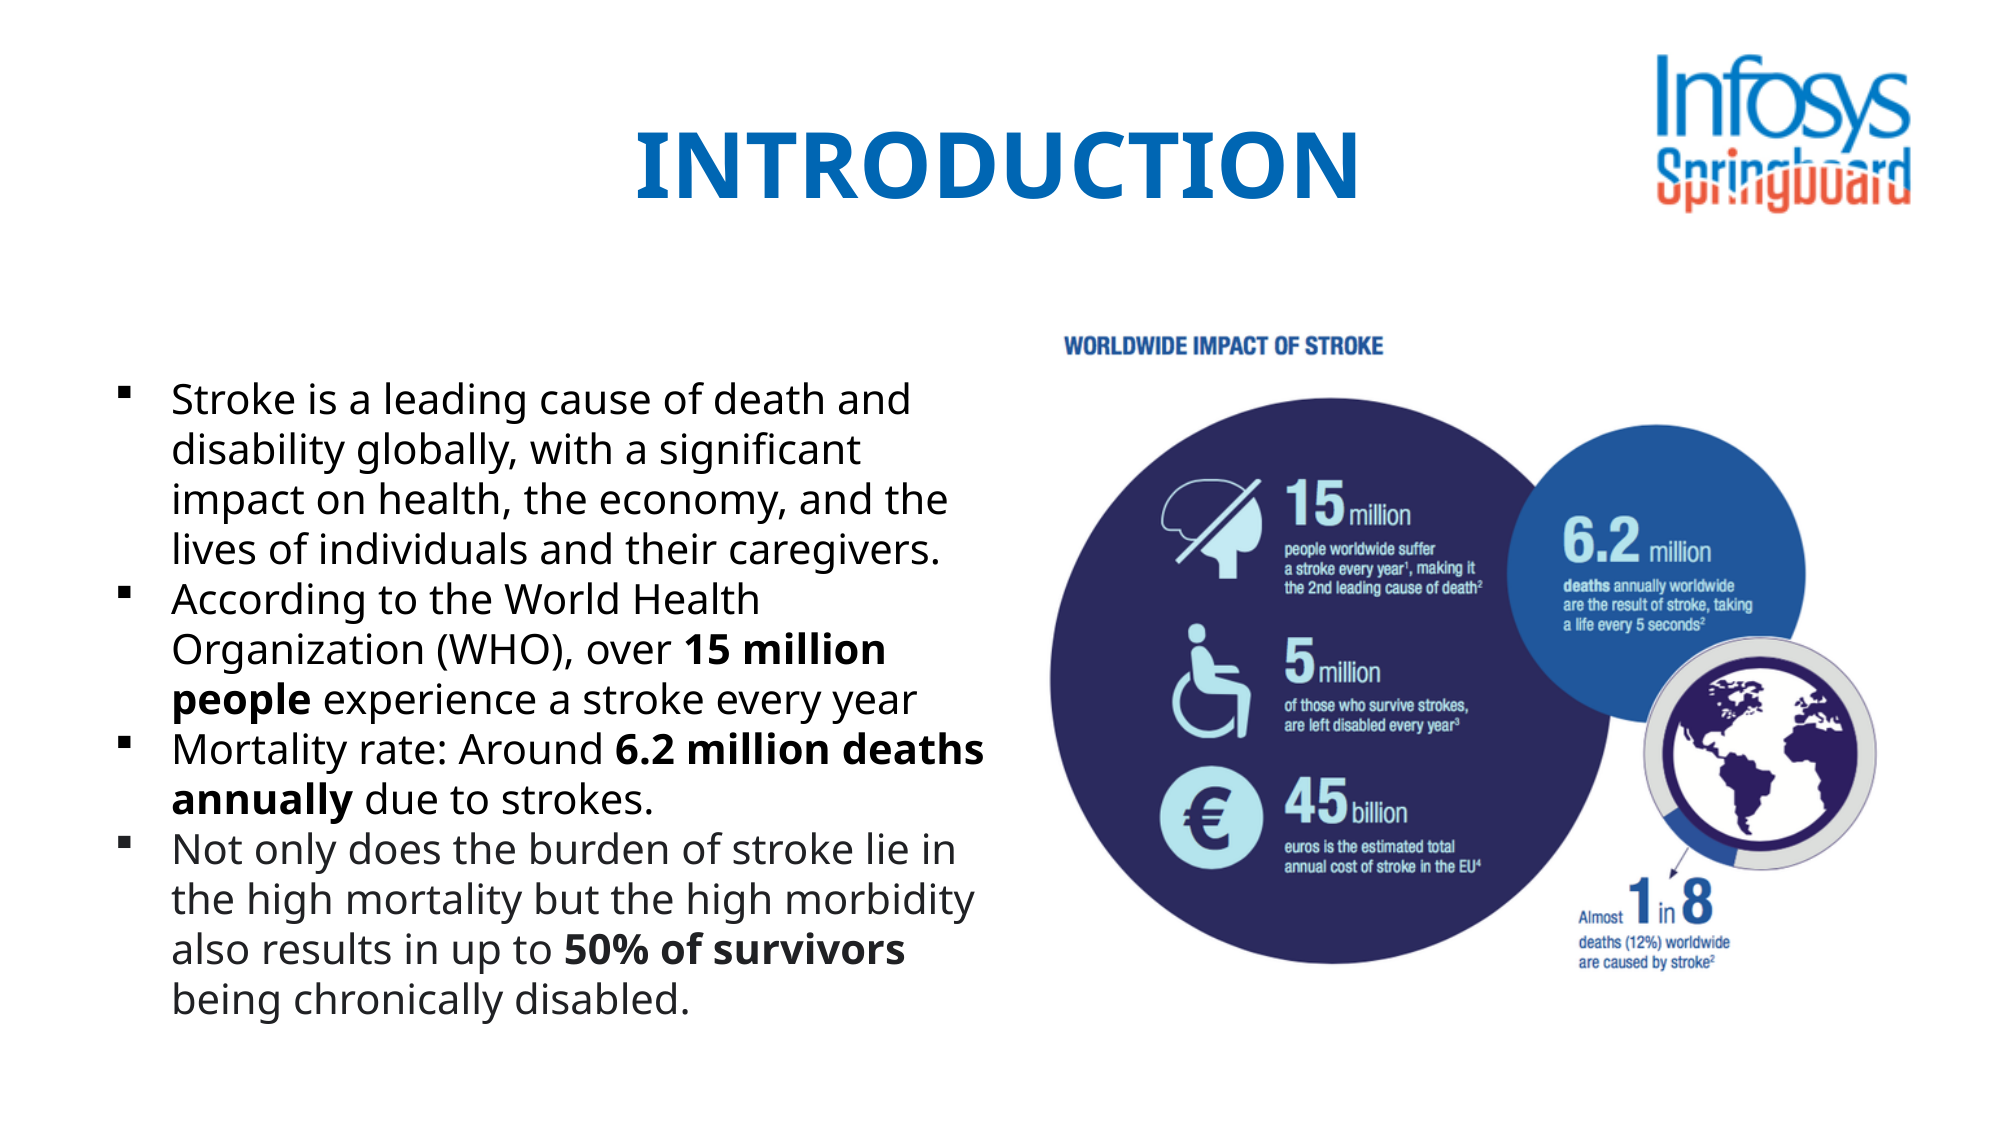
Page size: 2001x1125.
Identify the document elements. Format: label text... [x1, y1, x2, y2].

picture [1030, 308, 1912, 1008]
text_box Stroke is a leading cause of death and disability globally, with a significant impact on health, the economy, and the lives of individuals and their caregivers. According to the World Health Organization (WHO), over 15 million people experience a stroke every year Mortality rate: Around 6.2 million deaths annually due to strokes. Not only does the burden of stroke lie in the high mortality but the high morbidity also results in up to 50% of survivors being chronically disabled. [99, 365, 1012, 1081]
picture [1572, 12, 2000, 253]
title INTRODUCTION [137, 59, 1863, 278]
